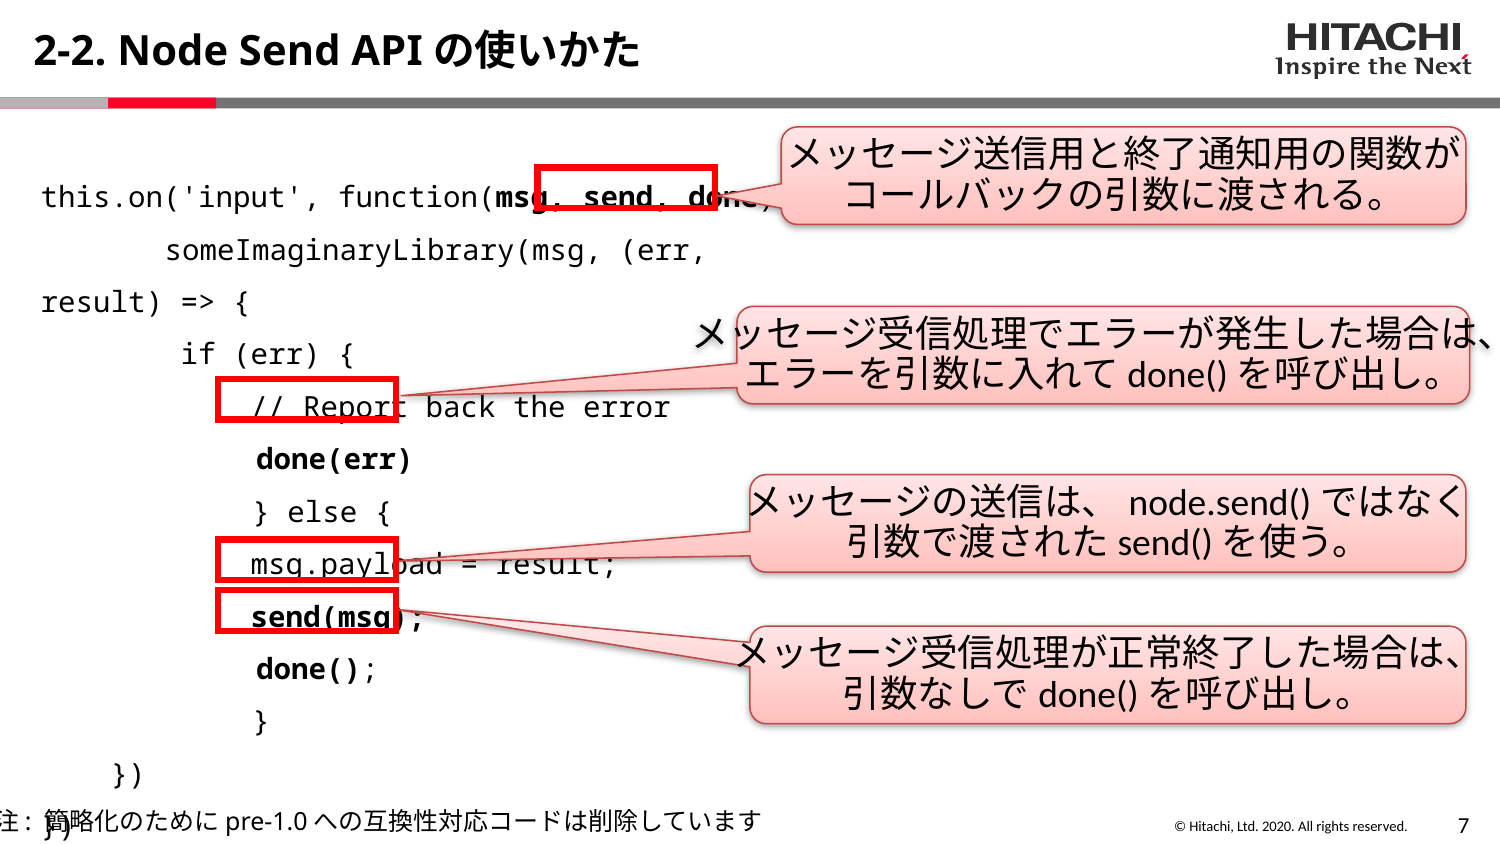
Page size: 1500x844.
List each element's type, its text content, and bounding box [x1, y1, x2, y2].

text_box [537, 167, 716, 209]
text_box [218, 539, 396, 581]
text_box this.on('input', function(msg, send, done) { someImaginaryLibrary(msg, (err, result) => { if (err) { // Report back the error done(err) } else { msg.payload = result; send(msg); done(); } }) }) [25, 153, 856, 844]
text_box メッセージの送信は、node.send()ではなく 引数で渡されたsend()を使う。 [396, 473, 1467, 573]
text_box 注: 簡略化のためにpre-1.0への互換性対応コードは削除しています [0, 801, 778, 844]
text_box [218, 378, 396, 420]
text_box メッセージ受信処理でエラーが発生した場合は、 エラーを引数に入れてdone()を呼び出し。 [400, 305, 1471, 405]
text_box メッセージ受信処理が正常終了した場合は、 引数なしでdone()を呼び出し。 [396, 608, 1467, 725]
text_box メッセージ送信用と終了通知用の関数が コールバックの引数に渡される。 [715, 126, 1467, 226]
title 2-2. Node Send APIの使いかた [18, 22, 680, 83]
text_box [218, 590, 396, 631]
